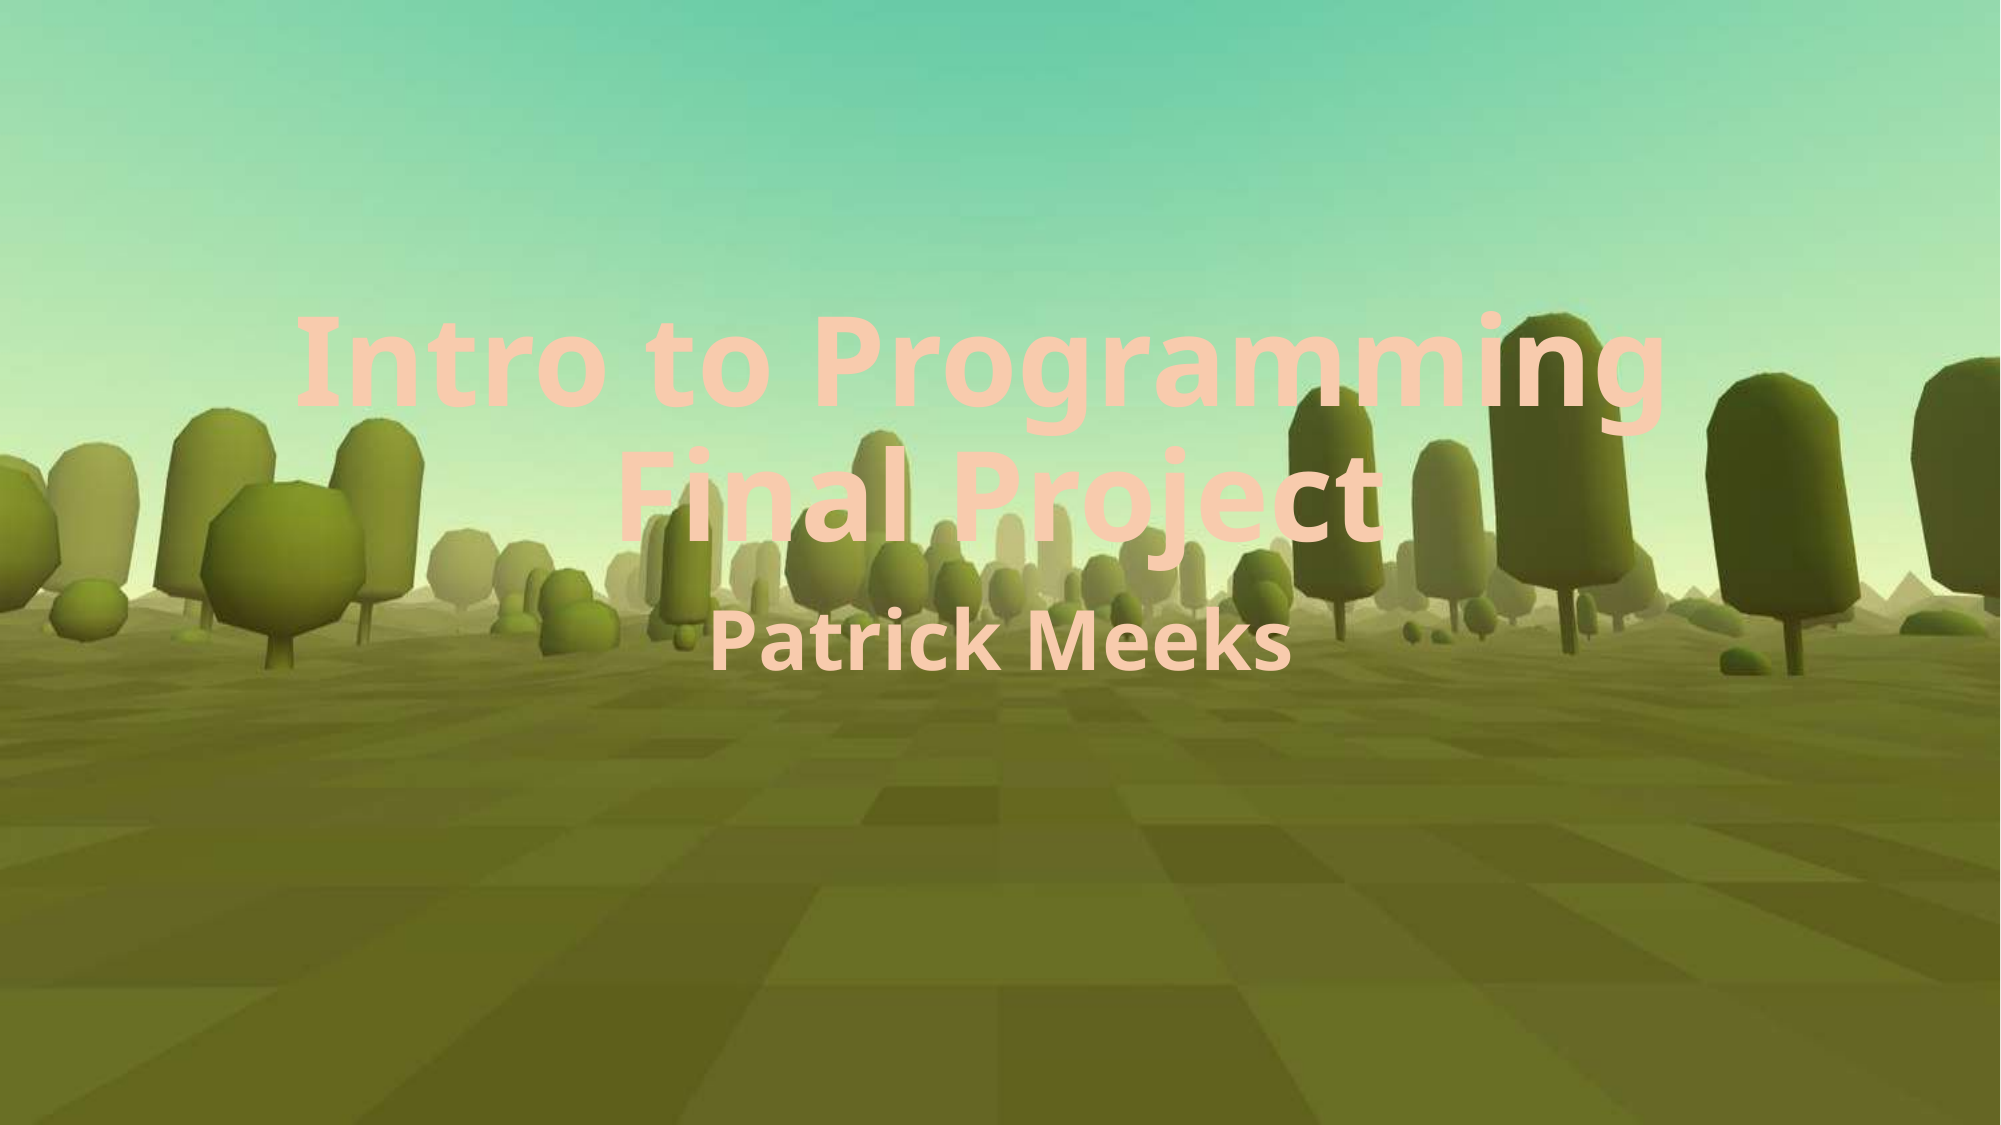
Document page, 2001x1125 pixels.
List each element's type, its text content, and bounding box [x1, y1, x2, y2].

subtitle Patrick Meeks [249, 590, 1750, 863]
title Intro to Programming Final Project [249, 184, 1750, 576]
picture [0, 0, 2001, 1125]
